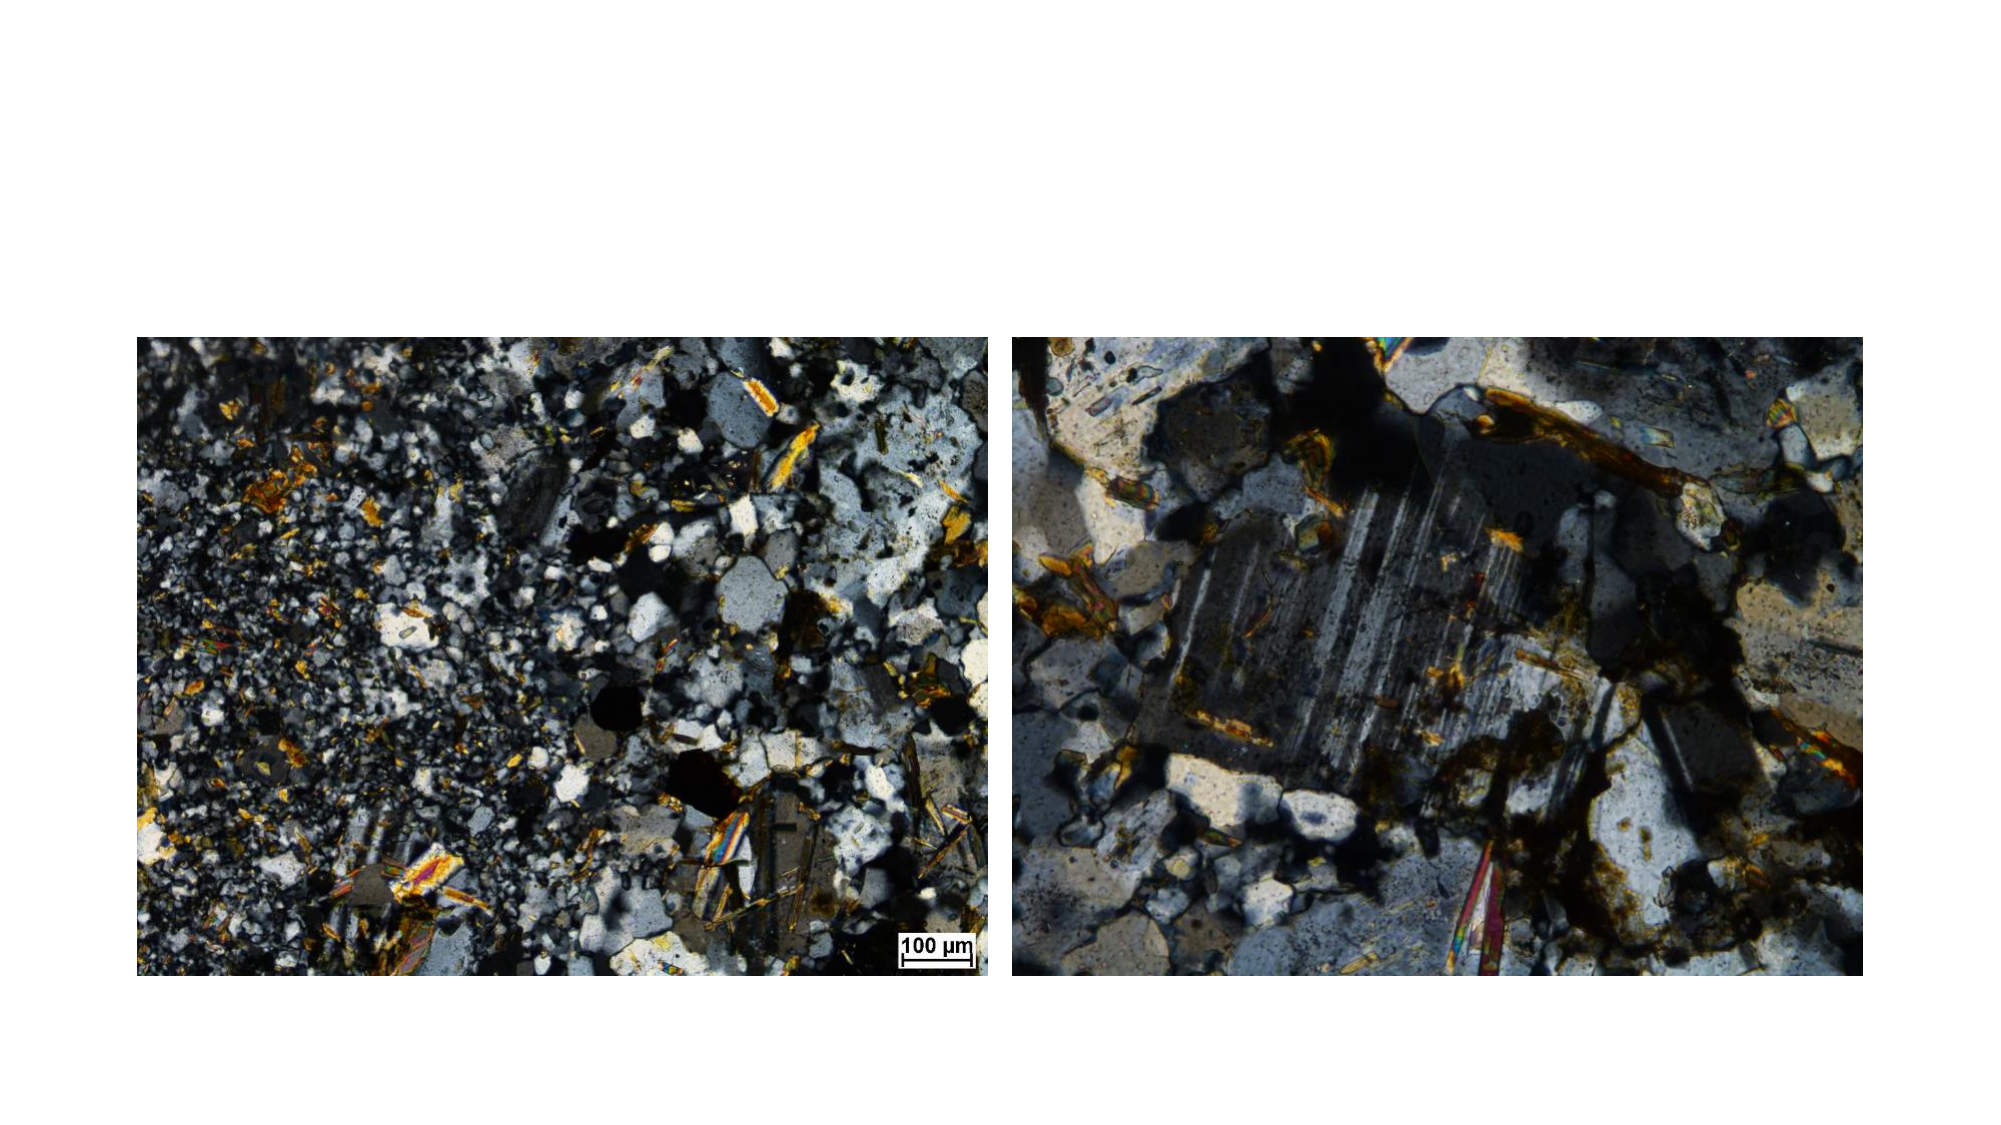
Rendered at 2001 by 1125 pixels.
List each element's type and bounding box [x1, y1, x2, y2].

list [137, 337, 988, 976]
list [1012, 337, 1863, 976]
